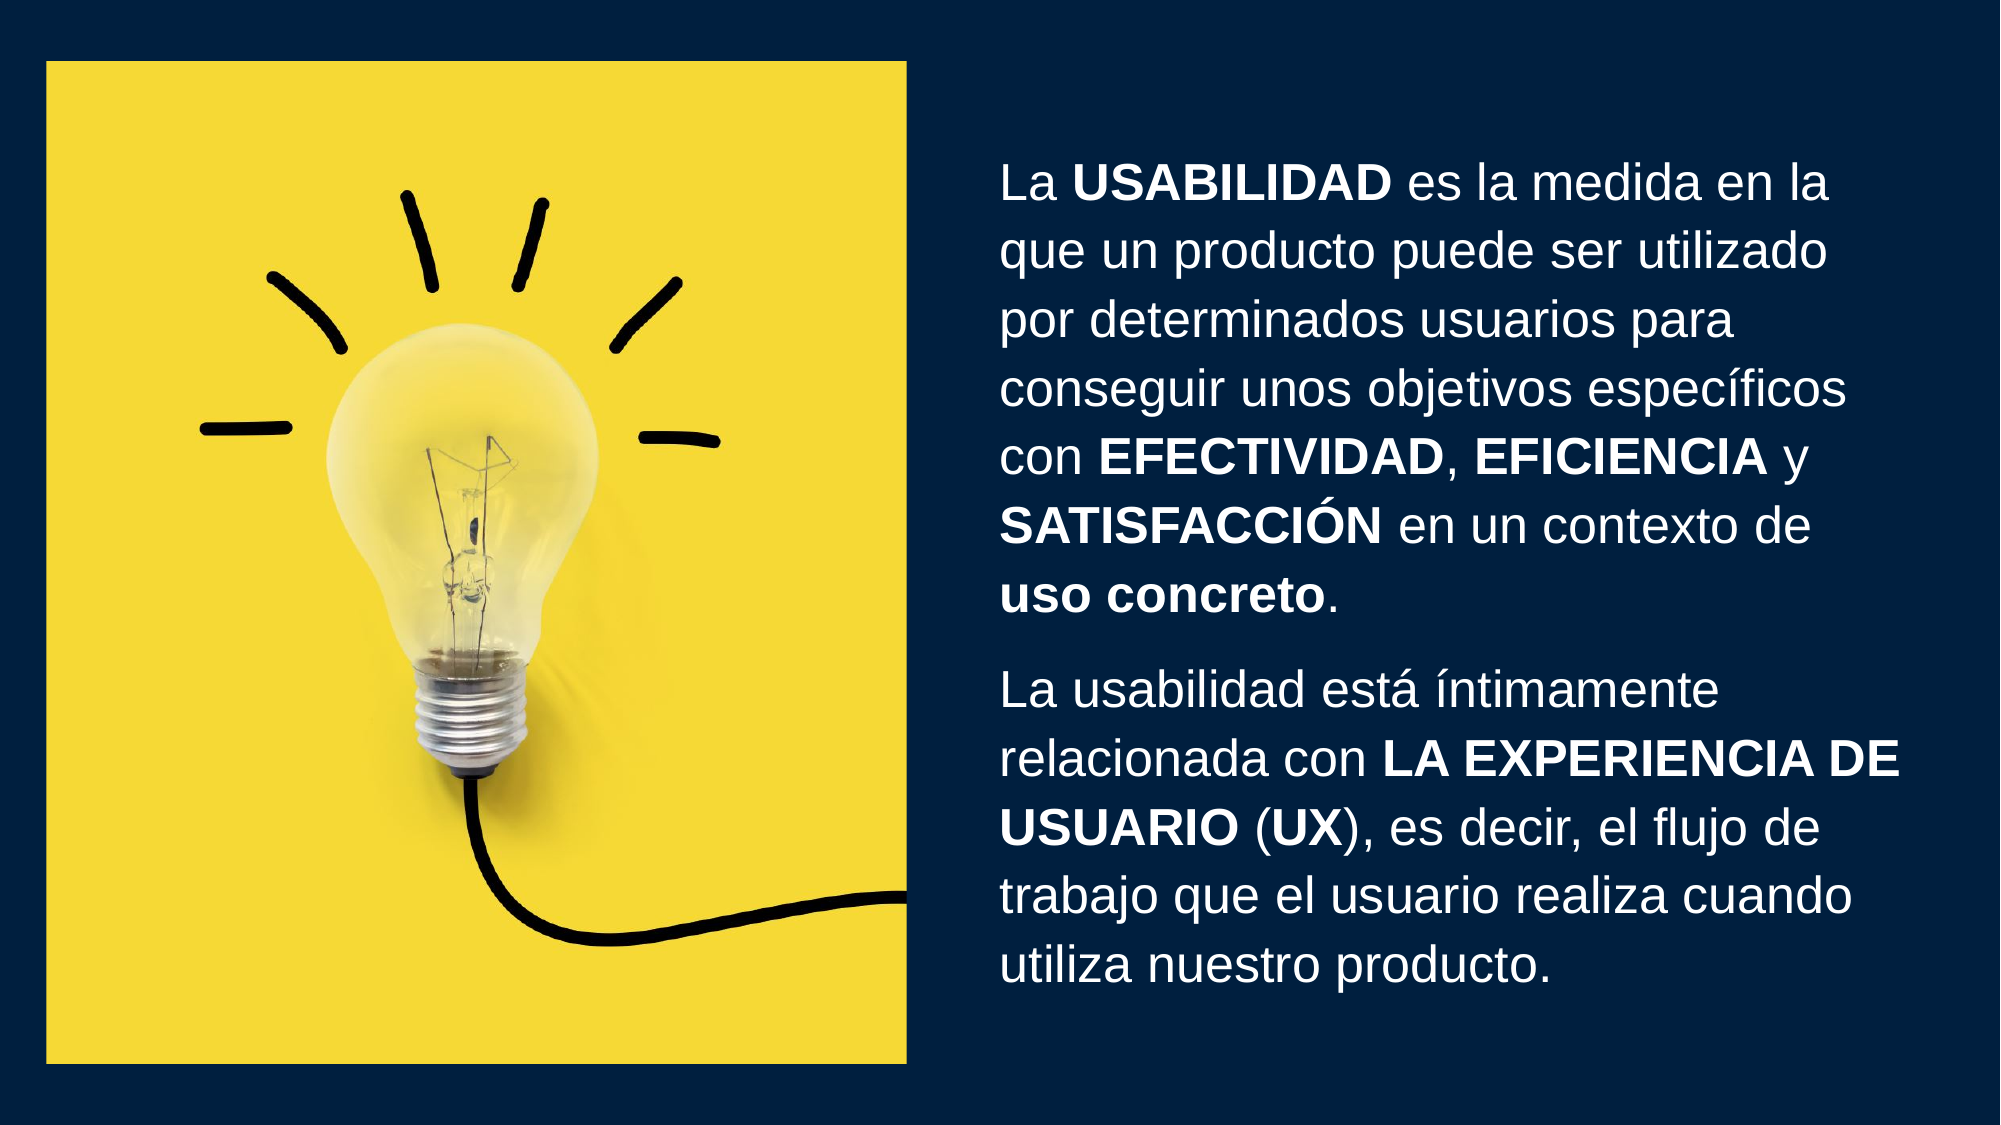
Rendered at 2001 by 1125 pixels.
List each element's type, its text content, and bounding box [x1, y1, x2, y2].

text_box La USABILIDAD es la medida en la que un producto puede ser utilizado por determinados usuarios para conseguir unos objetivos específicos con EFECTIVIDAD, EFICIENCIA y SATISFACCIÓN en un contexto de uso concreto. La usabilidad está íntimamente relacionada con LA EXPERIENCIA DE USUARIO (UX), es decir, el flujo de trabajo que el usuario realiza cuando utiliza nuestro producto. [999, 142, 1906, 1064]
picture [46, 61, 907, 1064]
